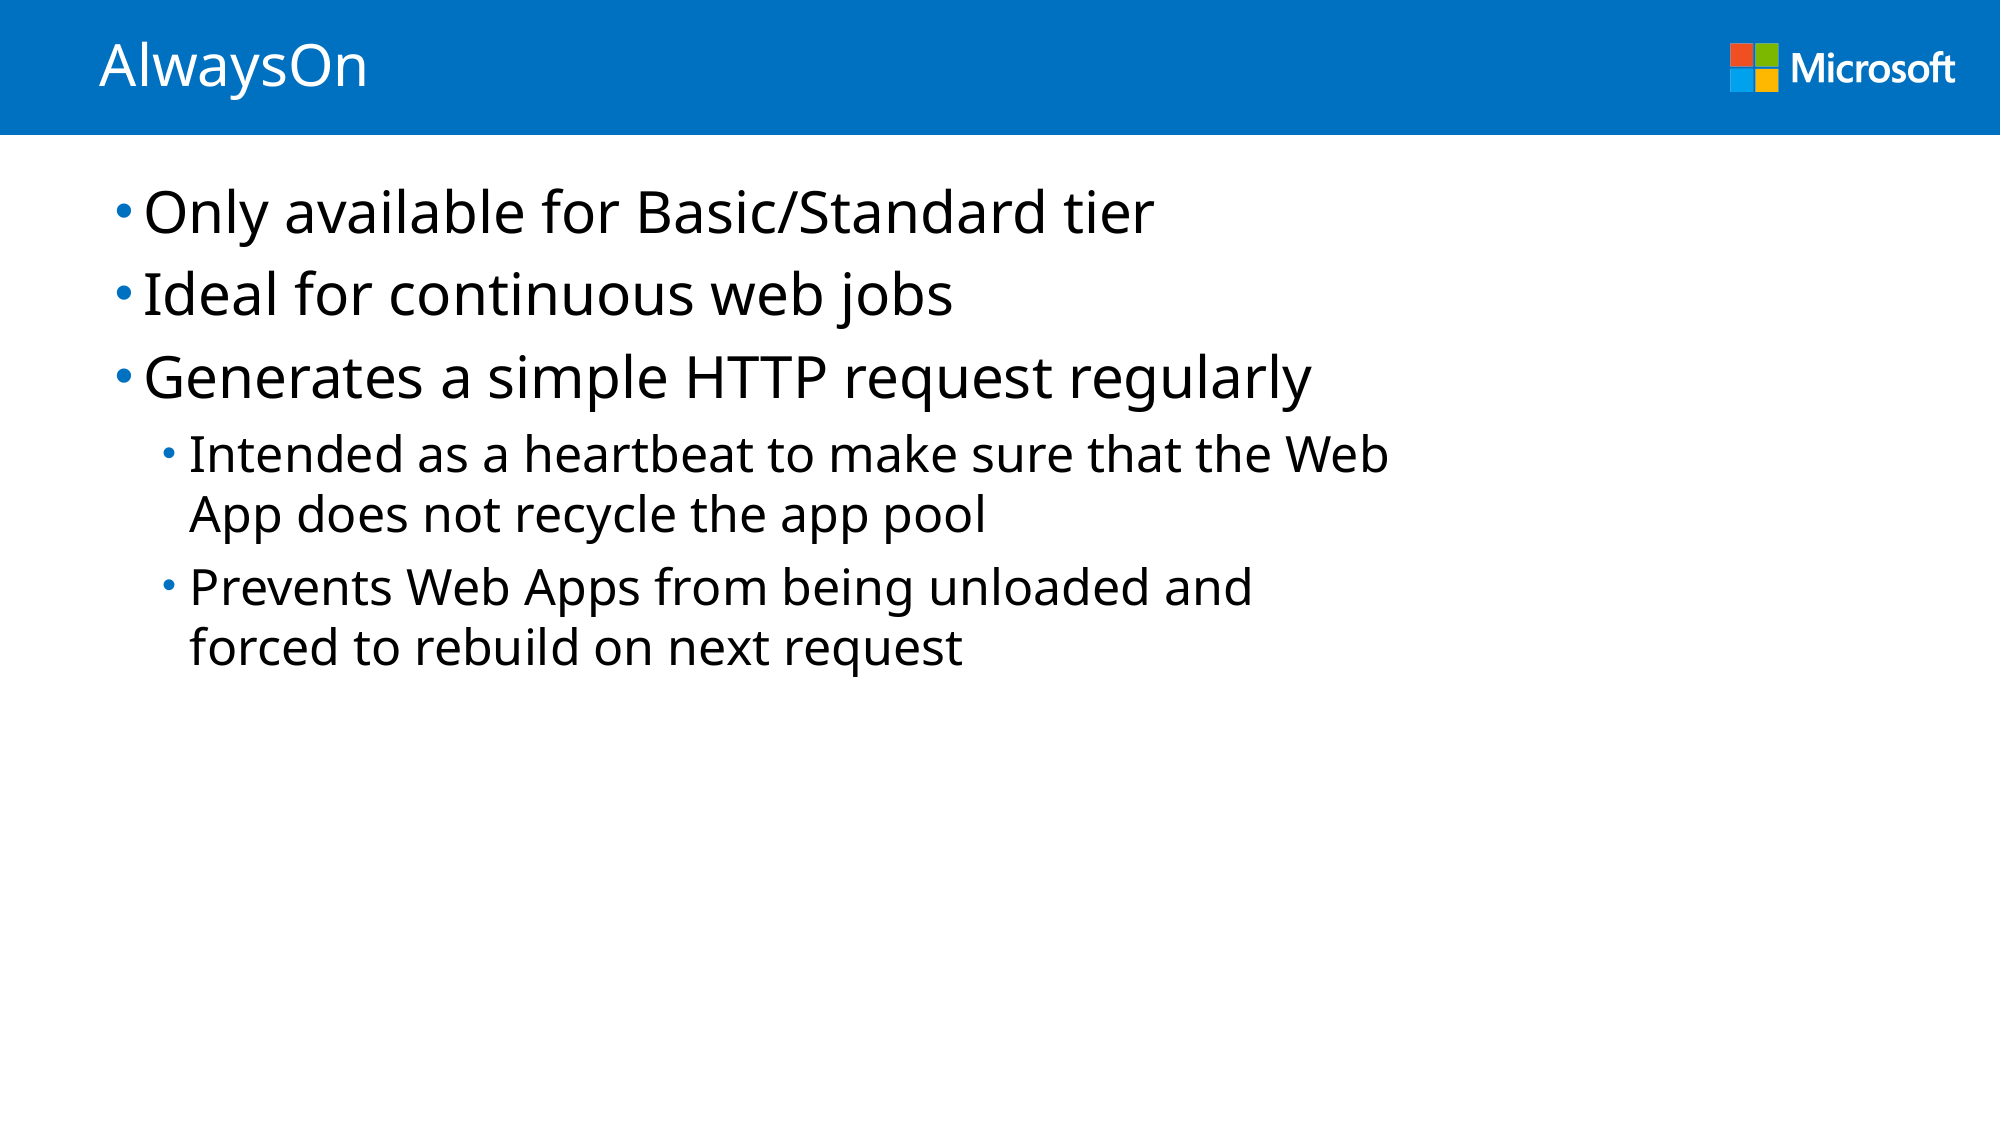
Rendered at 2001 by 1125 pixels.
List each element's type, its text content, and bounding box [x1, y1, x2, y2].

picture [1901, 14, 1986, 121]
title AlwaysOn [99, 0, 1901, 136]
text_box Only available for Basic/Standard tier Ideal for continuous web jobs Generates a simple HTTP request regularly Intended as a heartbeat to make sure that the Web App does not recycle the app pool Prevents Web Apps from being unloaded and forced to rebuild on next request [99, 167, 1432, 1012]
